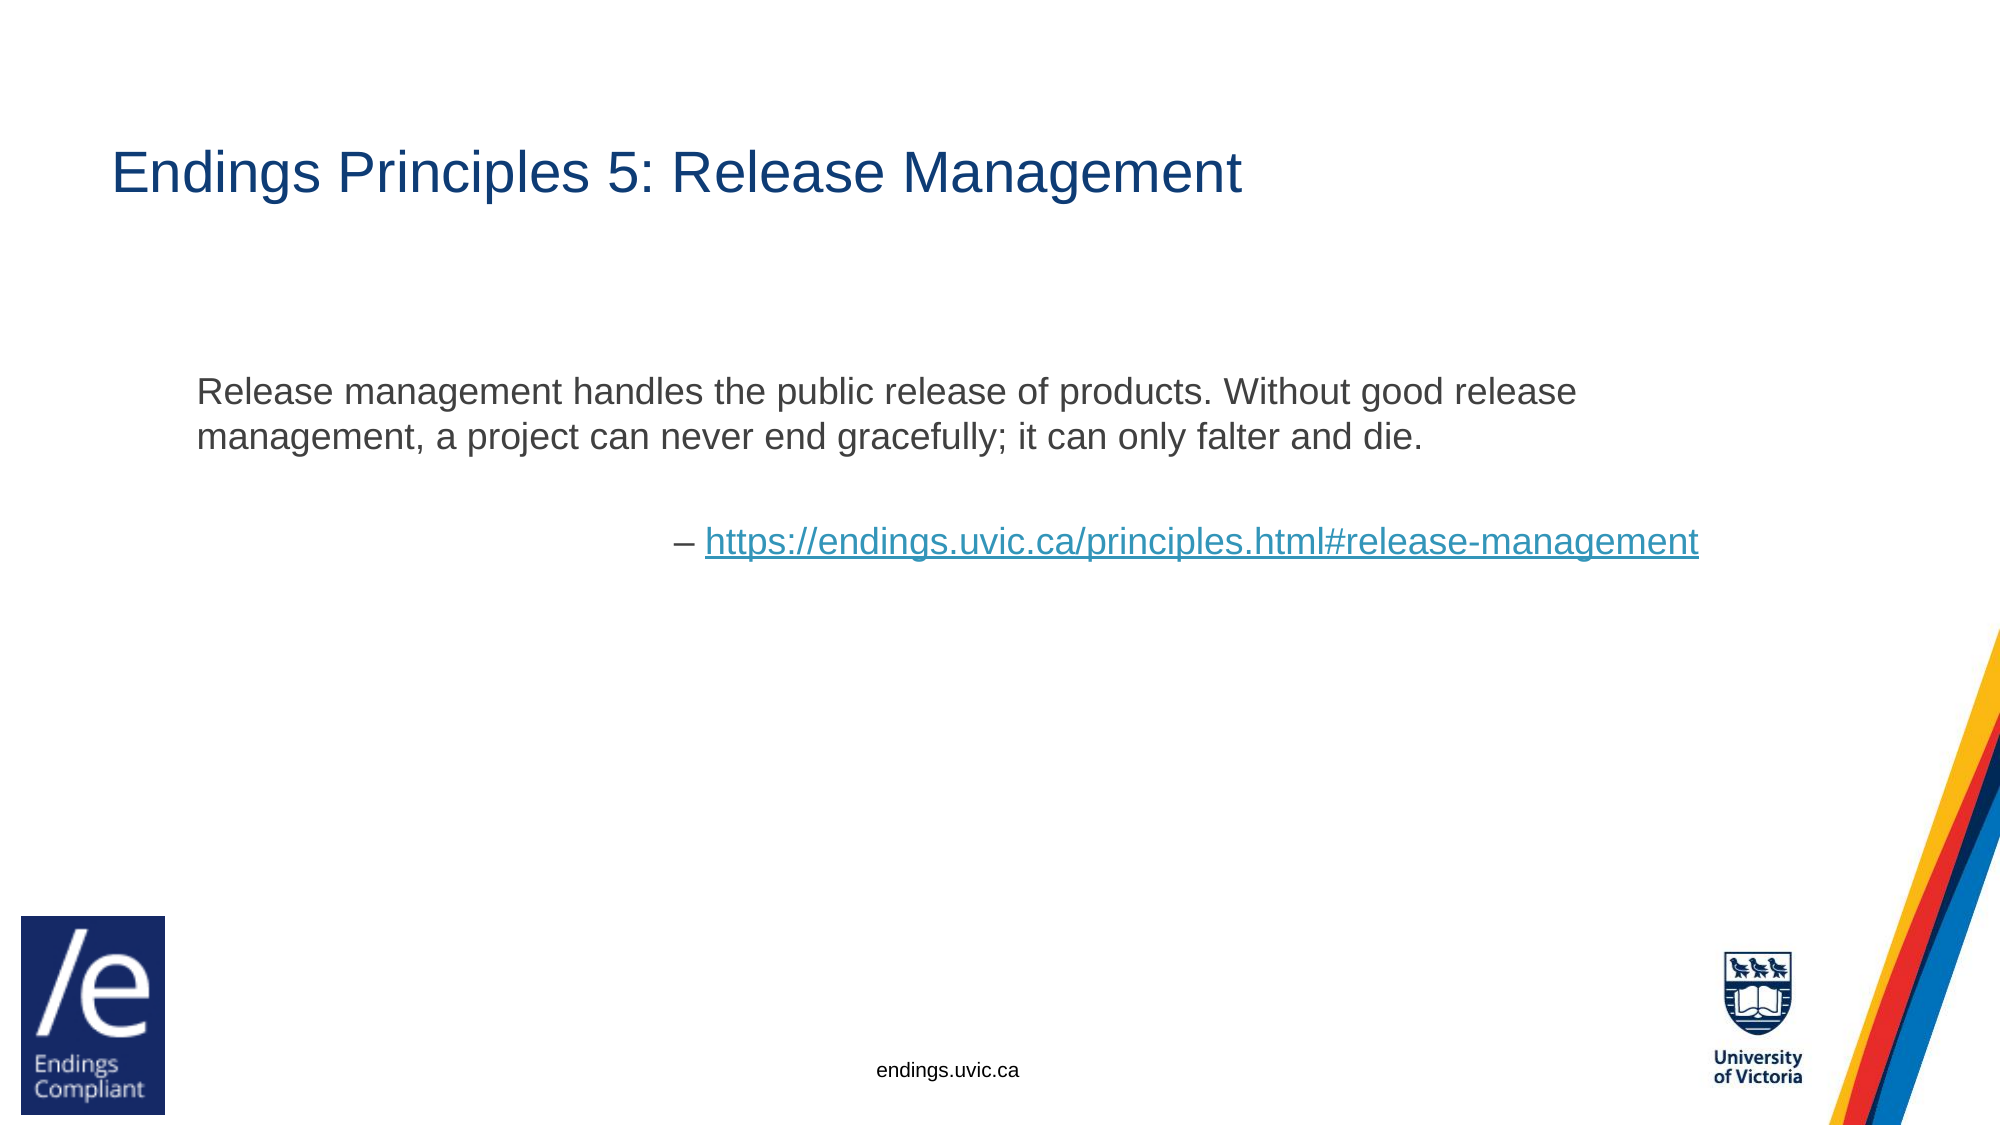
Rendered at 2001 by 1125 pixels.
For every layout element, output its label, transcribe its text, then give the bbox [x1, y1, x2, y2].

list Release management handles the public release of products. Without good release management, a project can never end gracefully; it can only falter and die. – https://endings.uvic.ca/principles.html#release-management [196, 366, 1707, 1006]
title Endings Principles 5: Release Management [111, 35, 1857, 304]
picture [0, 0, 2000, 1125]
